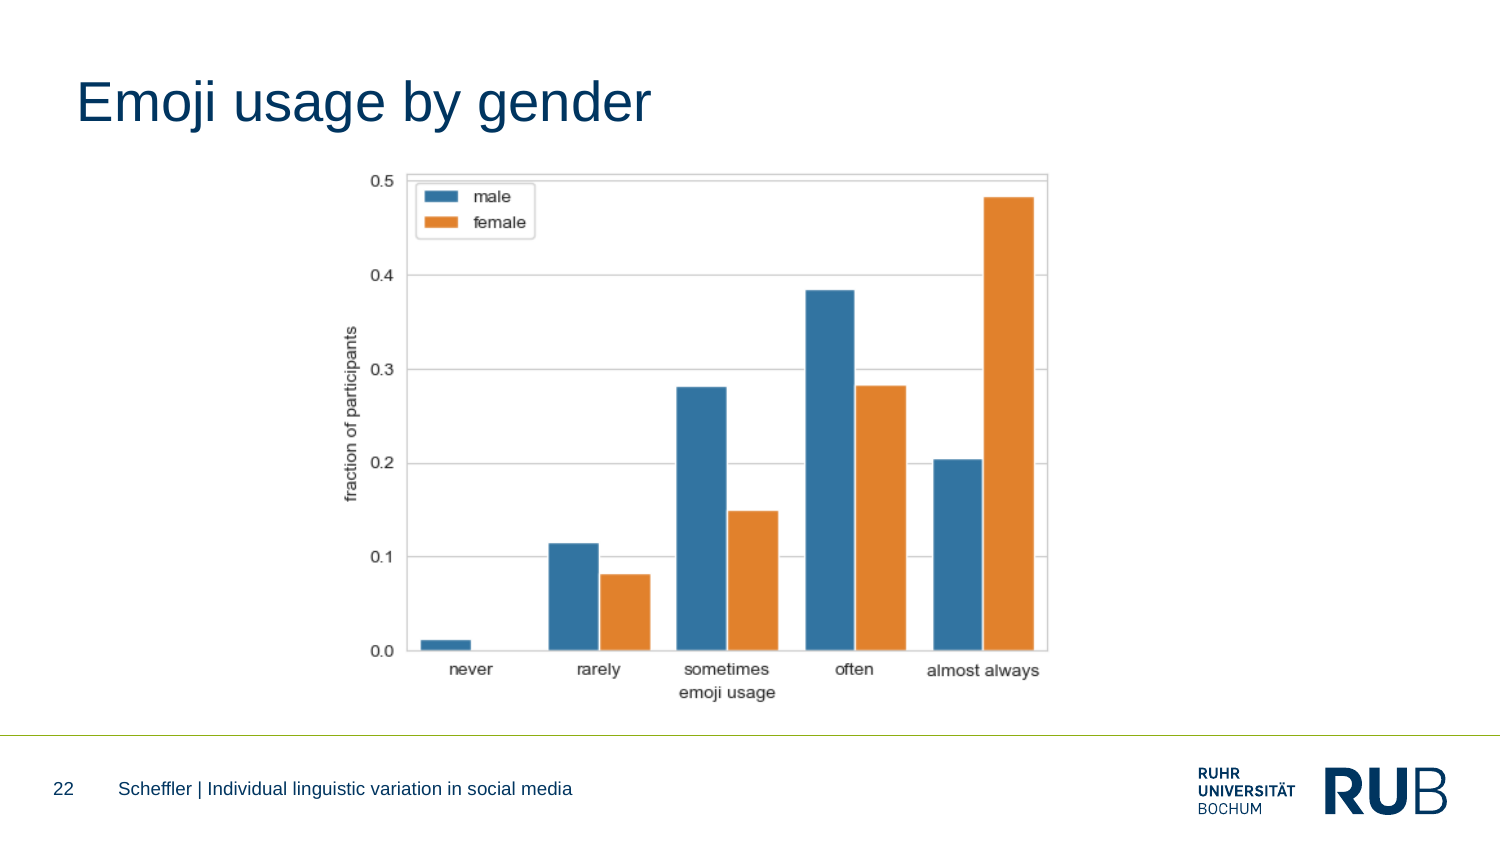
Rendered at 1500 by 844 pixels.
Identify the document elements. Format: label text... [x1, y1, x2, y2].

slide_number 22 [53, 779, 95, 798]
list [333, 161, 1061, 715]
title Emoji usage by gender [76, 64, 1317, 142]
footer Scheffler | Individual linguistic variation in social media [118, 779, 1152, 798]
